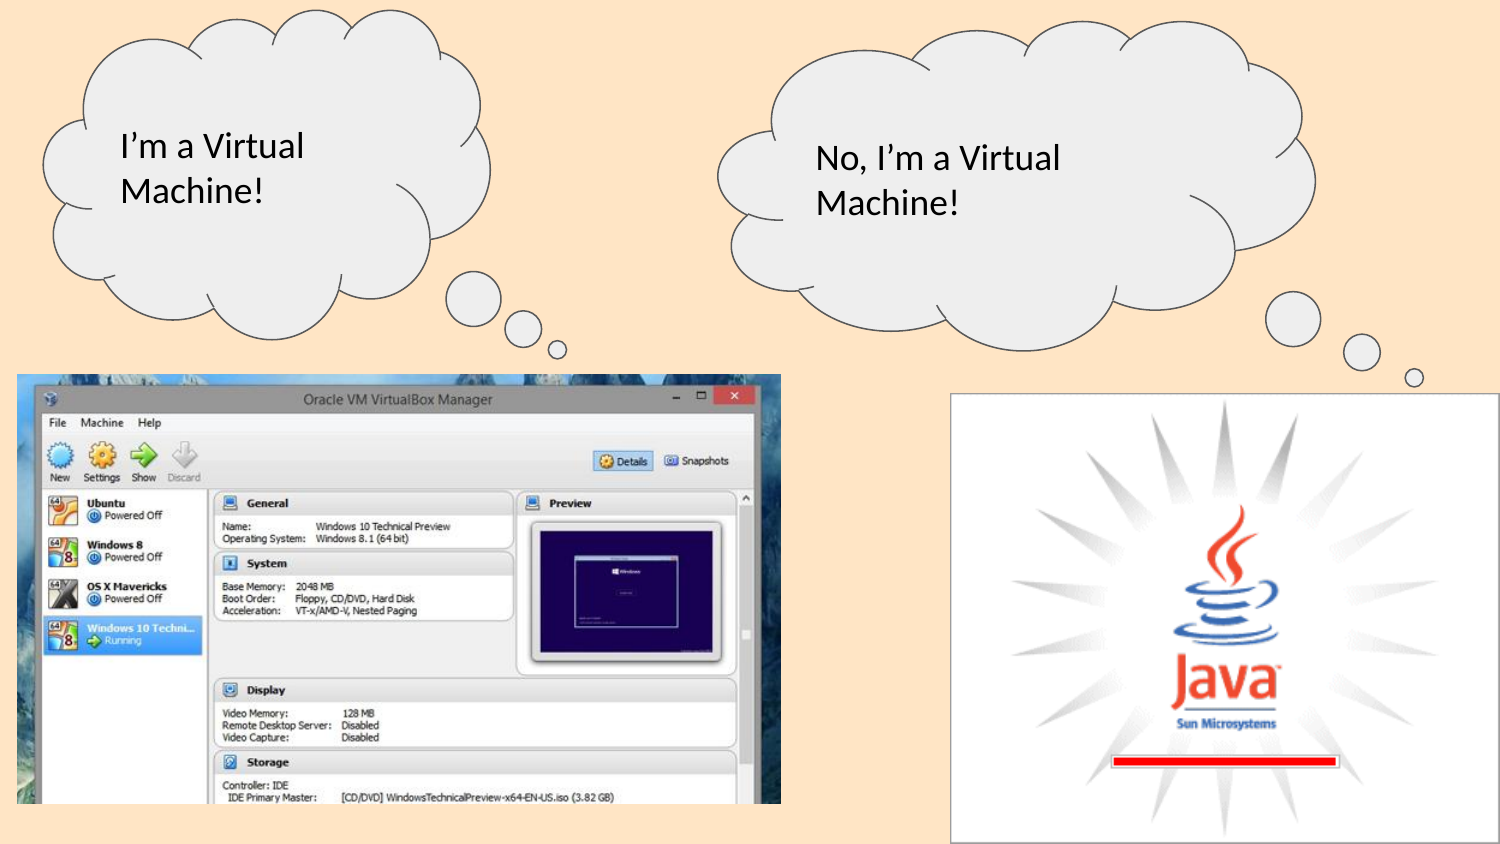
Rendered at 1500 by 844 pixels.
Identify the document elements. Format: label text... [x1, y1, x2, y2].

text_box No, I’m a Virtual Machine! [717, 21, 1316, 351]
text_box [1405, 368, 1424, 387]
picture [949, 393, 1500, 844]
text_box No, I’m a Virtual Machine! [1265, 291, 1321, 347]
picture [17, 373, 781, 804]
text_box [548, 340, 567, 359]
text_box I’m a Virtual Machine! [504, 310, 542, 348]
text_box I’m a Virtual Machine! [43, 10, 491, 340]
text_box I’m a Virtual Machine! [446, 271, 501, 327]
text_box No, I’m a Virtual Machine! [1343, 334, 1381, 371]
